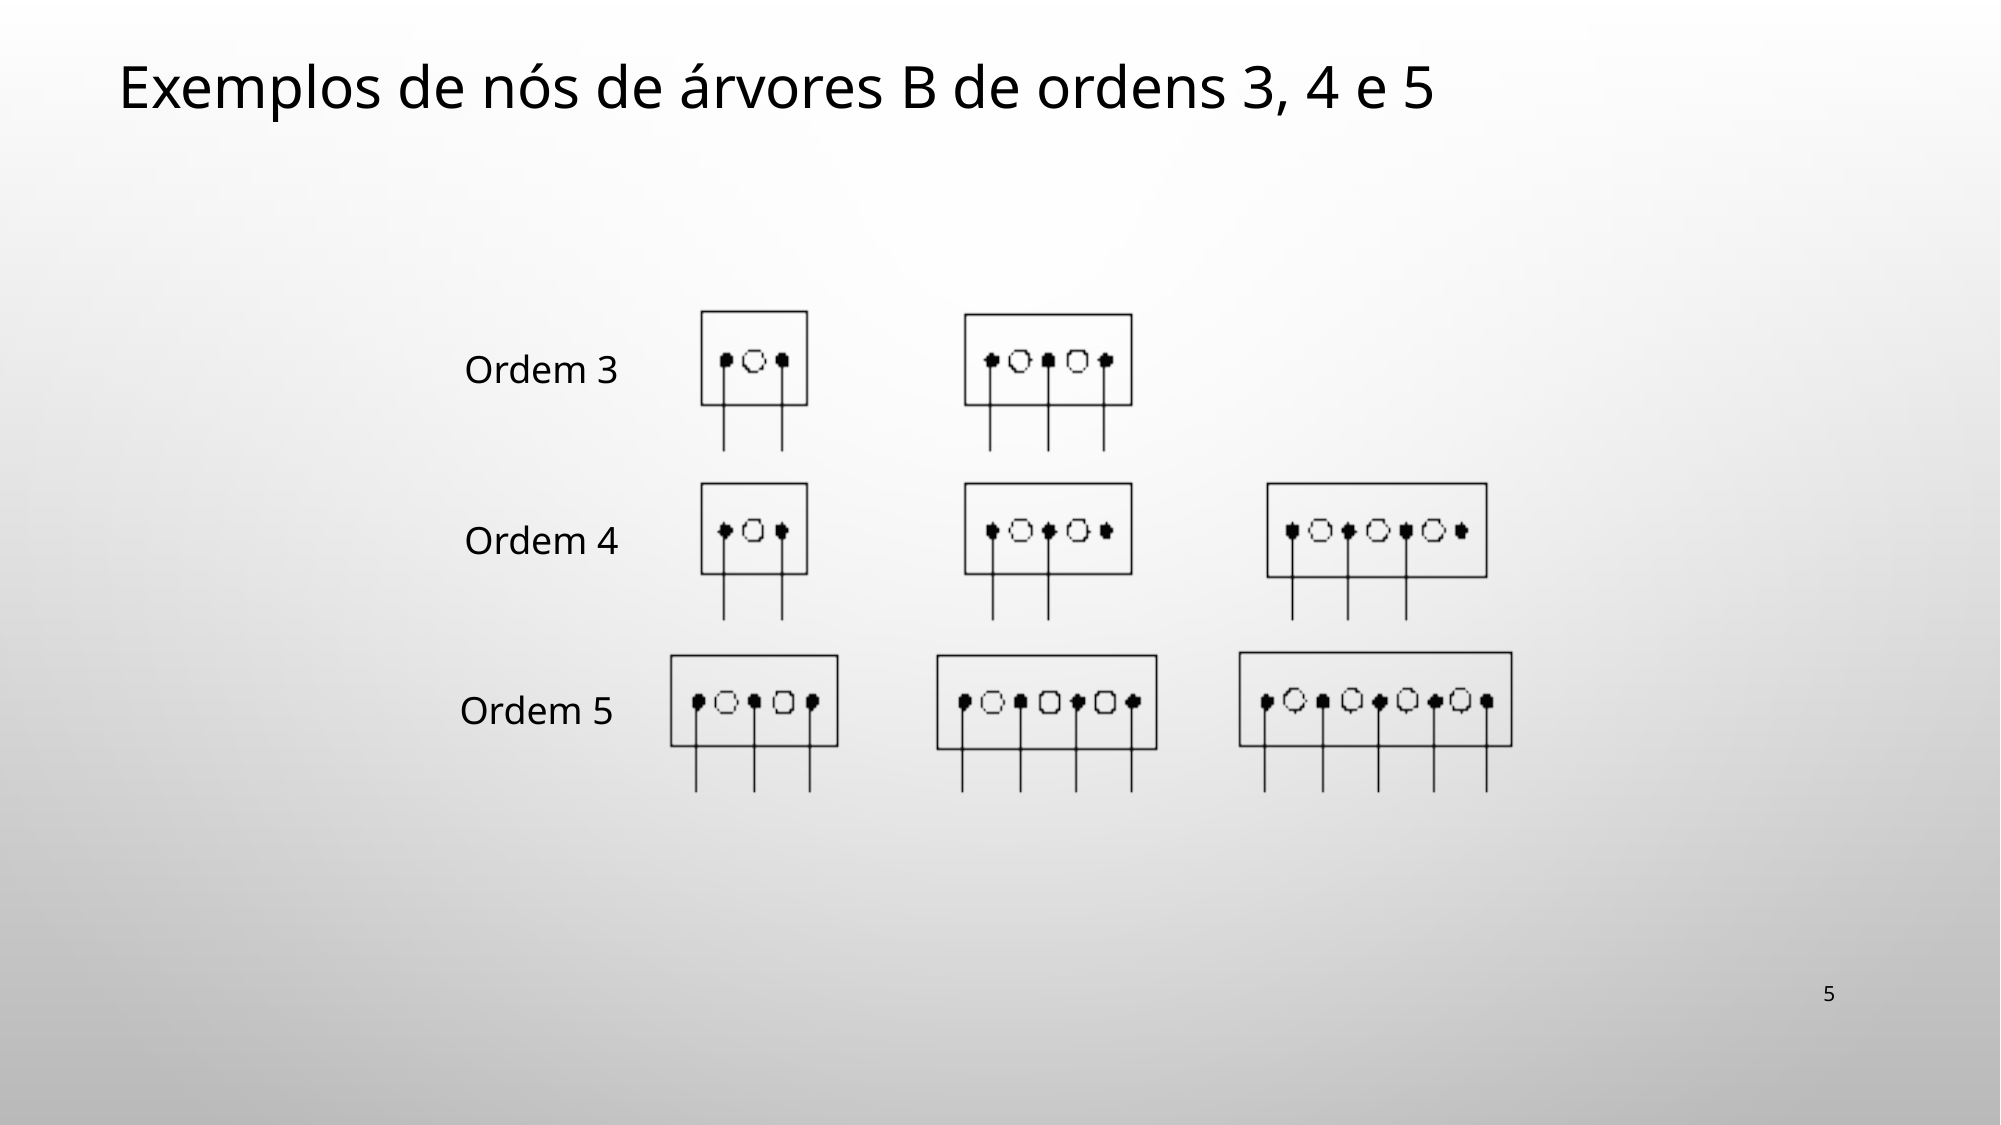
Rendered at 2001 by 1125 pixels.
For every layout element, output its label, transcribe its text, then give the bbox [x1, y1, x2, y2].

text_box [448, 299, 1525, 826]
picture [0, 0, 2000, 1125]
slide_number 5 [1724, 965, 1851, 1025]
text_box Exemplos de nós de árvores B de ordens 3, 4 e 5 [104, 42, 1452, 128]
